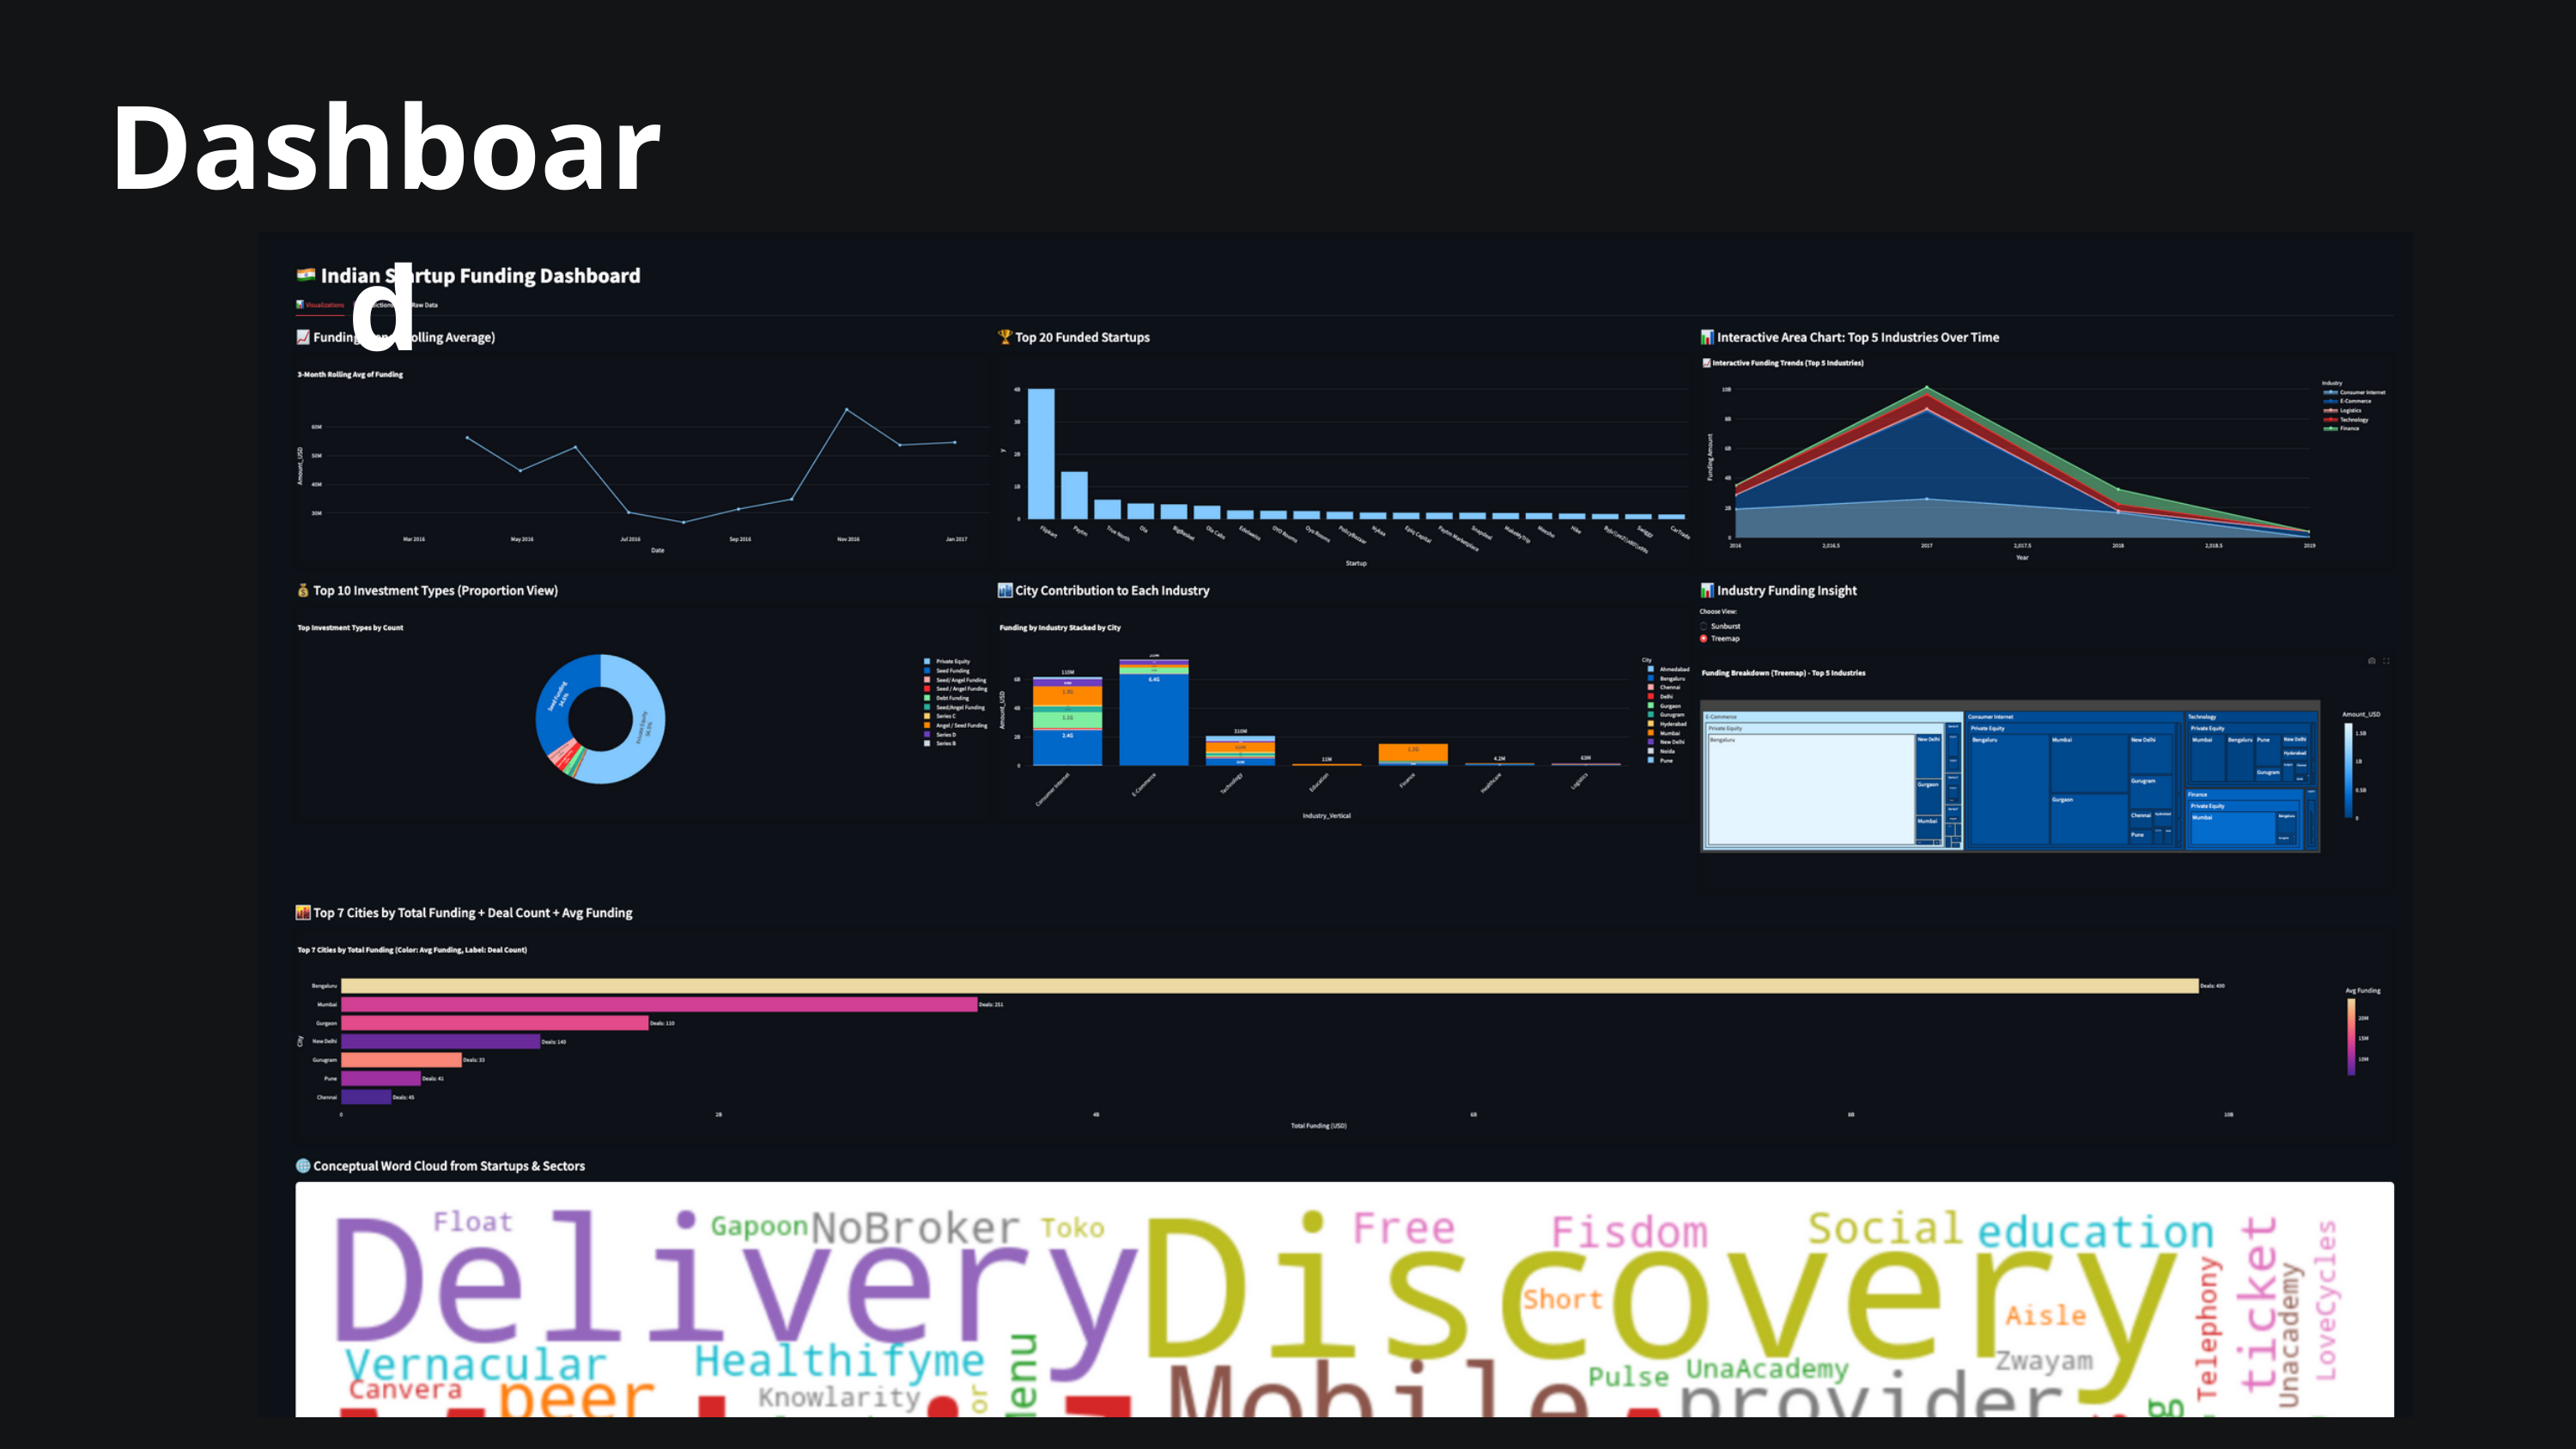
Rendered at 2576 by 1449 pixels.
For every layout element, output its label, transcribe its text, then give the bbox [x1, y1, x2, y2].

text_box Dashboard [75, 50, 694, 374]
text_box [258, 232, 2414, 1417]
